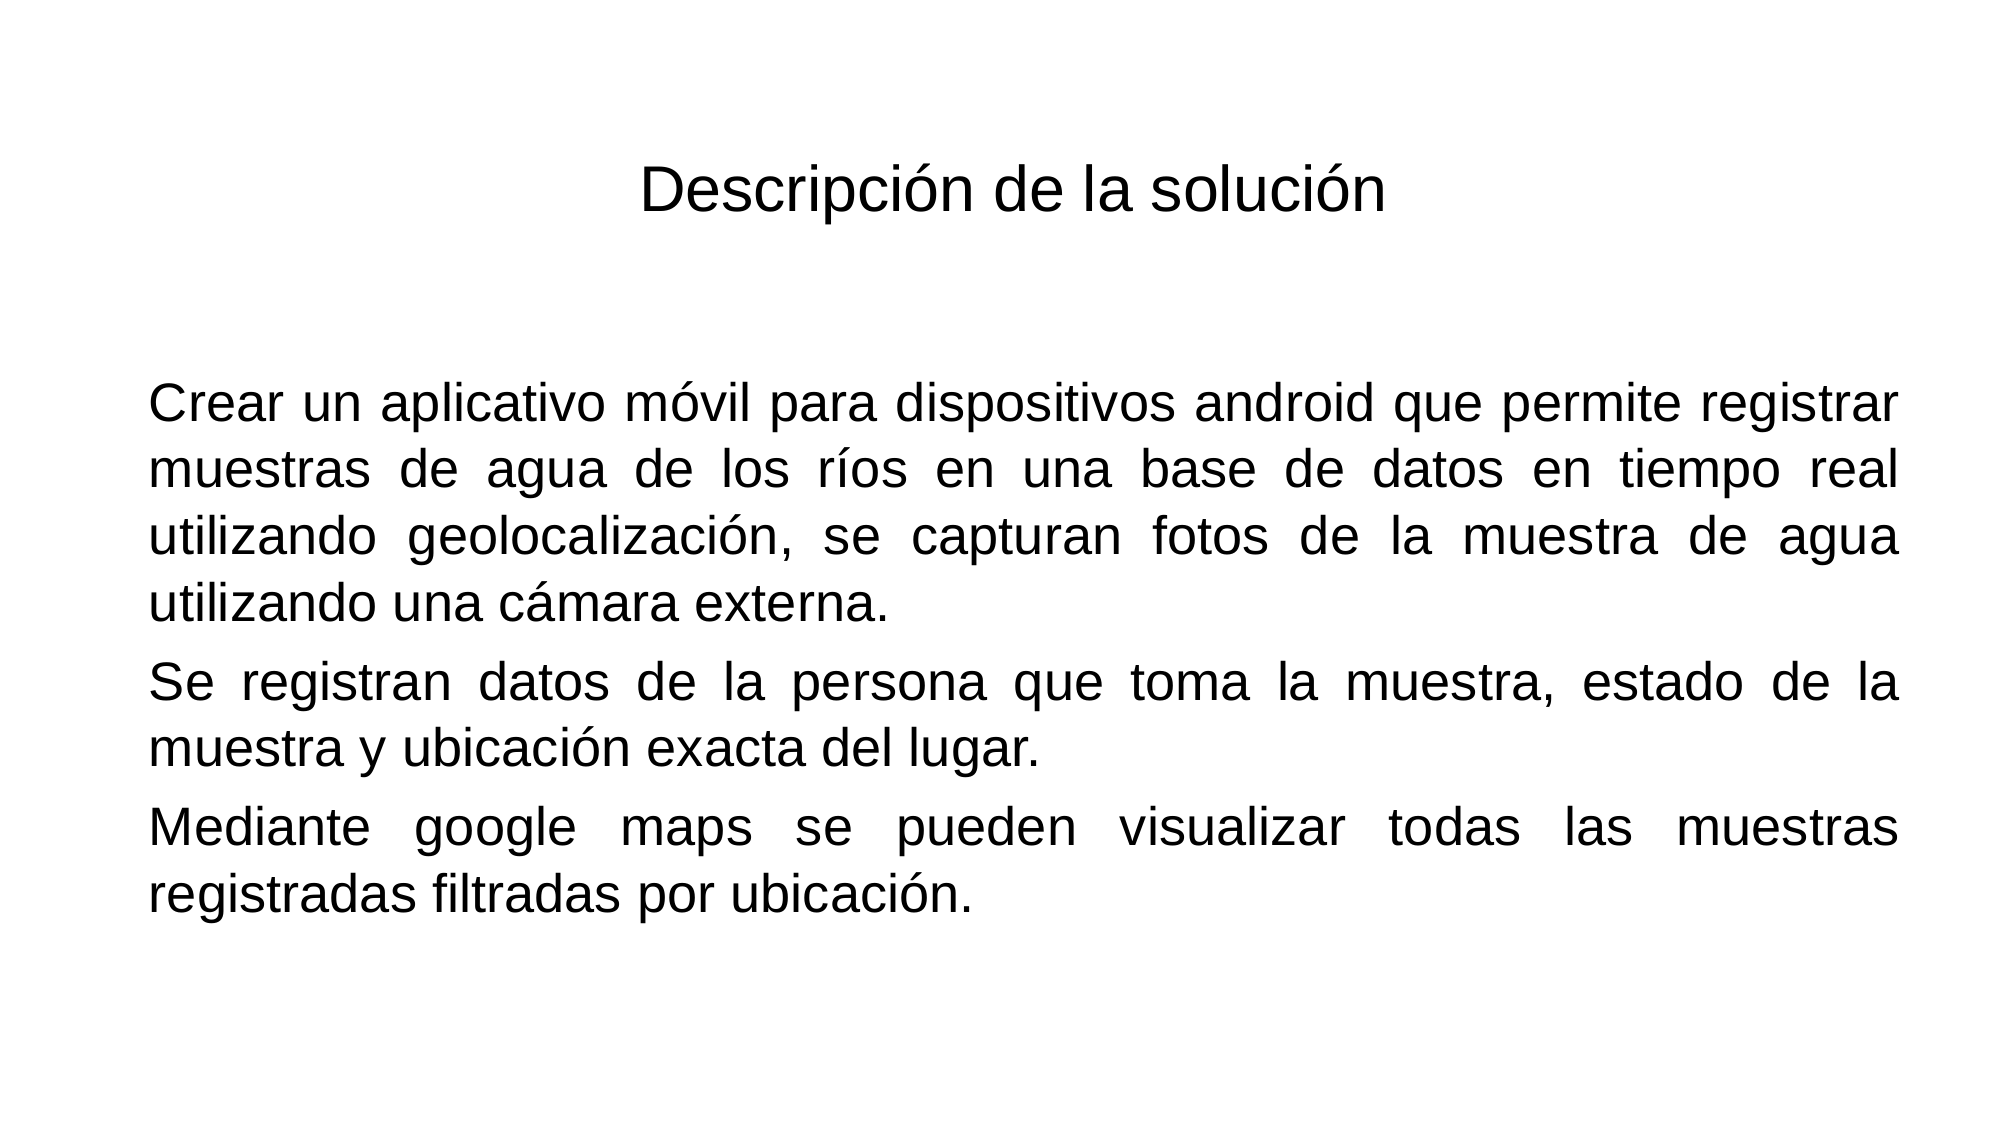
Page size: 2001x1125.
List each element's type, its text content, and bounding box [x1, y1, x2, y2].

text_box Crear un aplicativo móvil para dispositivos android que permite registrar muestras de agua de los ríos en una base de datos en tiempo real utilizando geolocalización, se capturan fotos de la muestra de agua utilizando una cámara externa. Se registran datos de la persona que toma la muestra, estado de la muestra y ubicación exacta del lugar. Mediante google maps se pueden visualizar todas las muestras registradas filtradas por ubicación. [133, 308, 1917, 982]
text_box Descripción de la solución [624, 112, 1427, 308]
